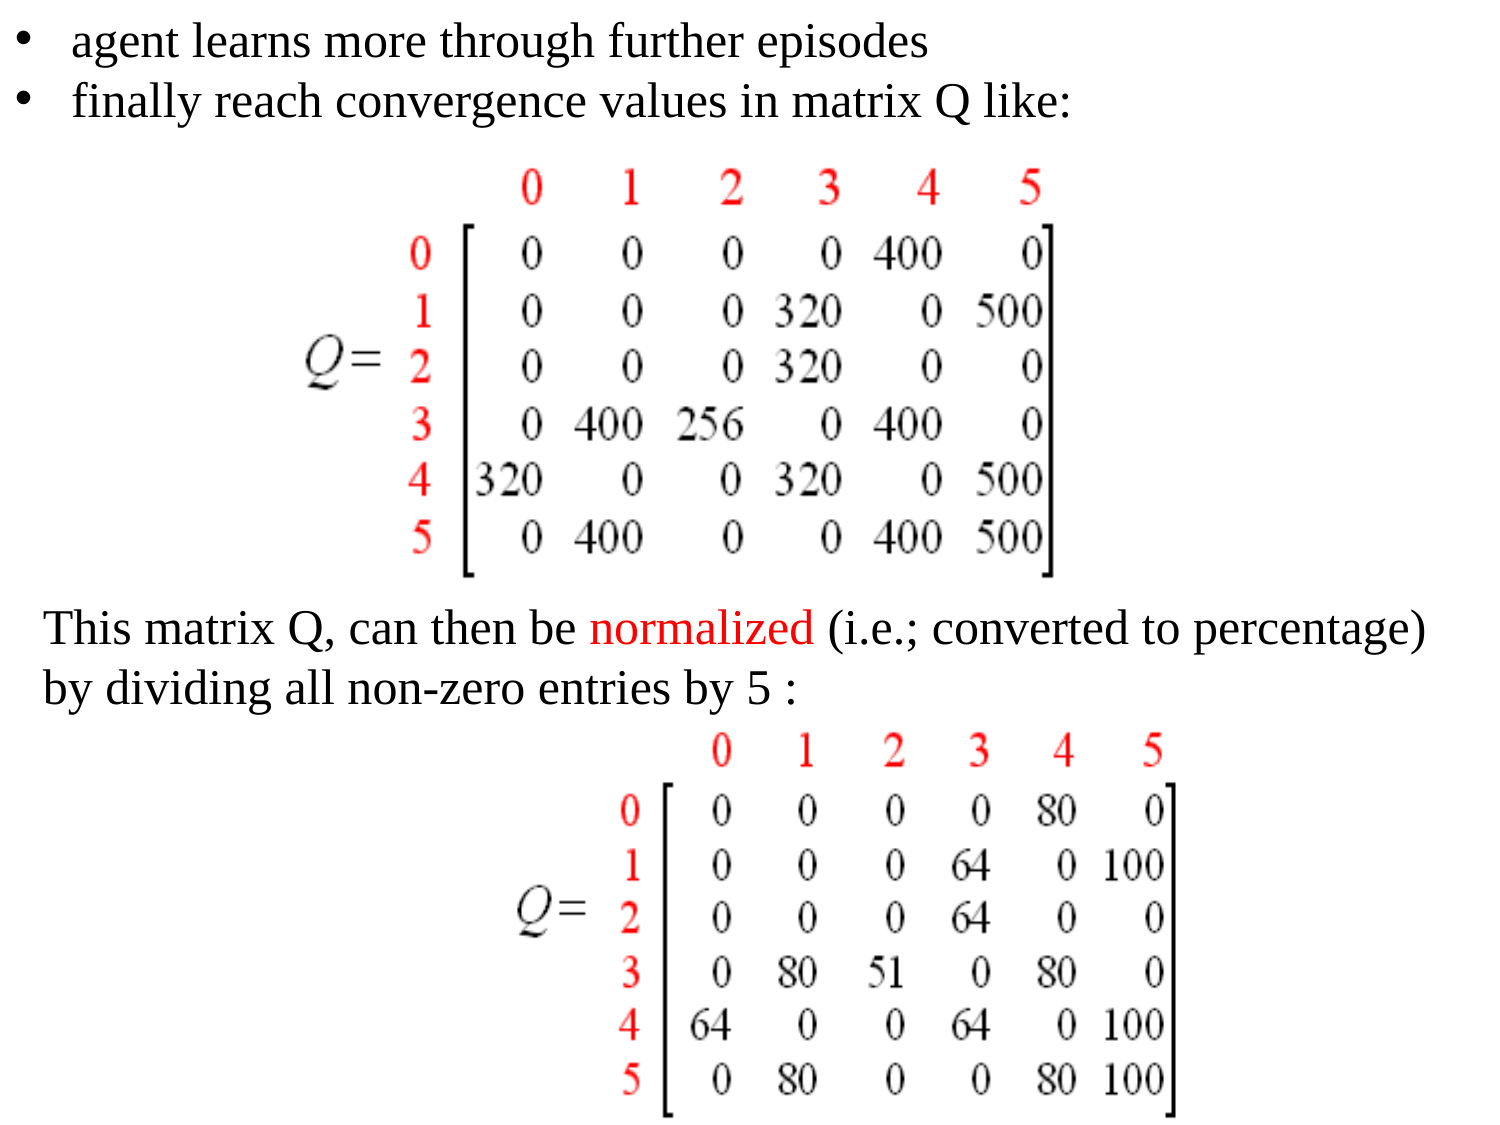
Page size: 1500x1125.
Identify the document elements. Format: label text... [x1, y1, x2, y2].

text_box agent learns more through further episodes finally reach convergence values in matrix Q like: [0, 0, 1475, 135]
text_box This matrix Q, can then be normalized (i.e.; converted to percentage) by dividing all non-zero entries by 5 : [28, 587, 1500, 843]
picture [299, 162, 1058, 584]
picture [512, 724, 1180, 1125]
